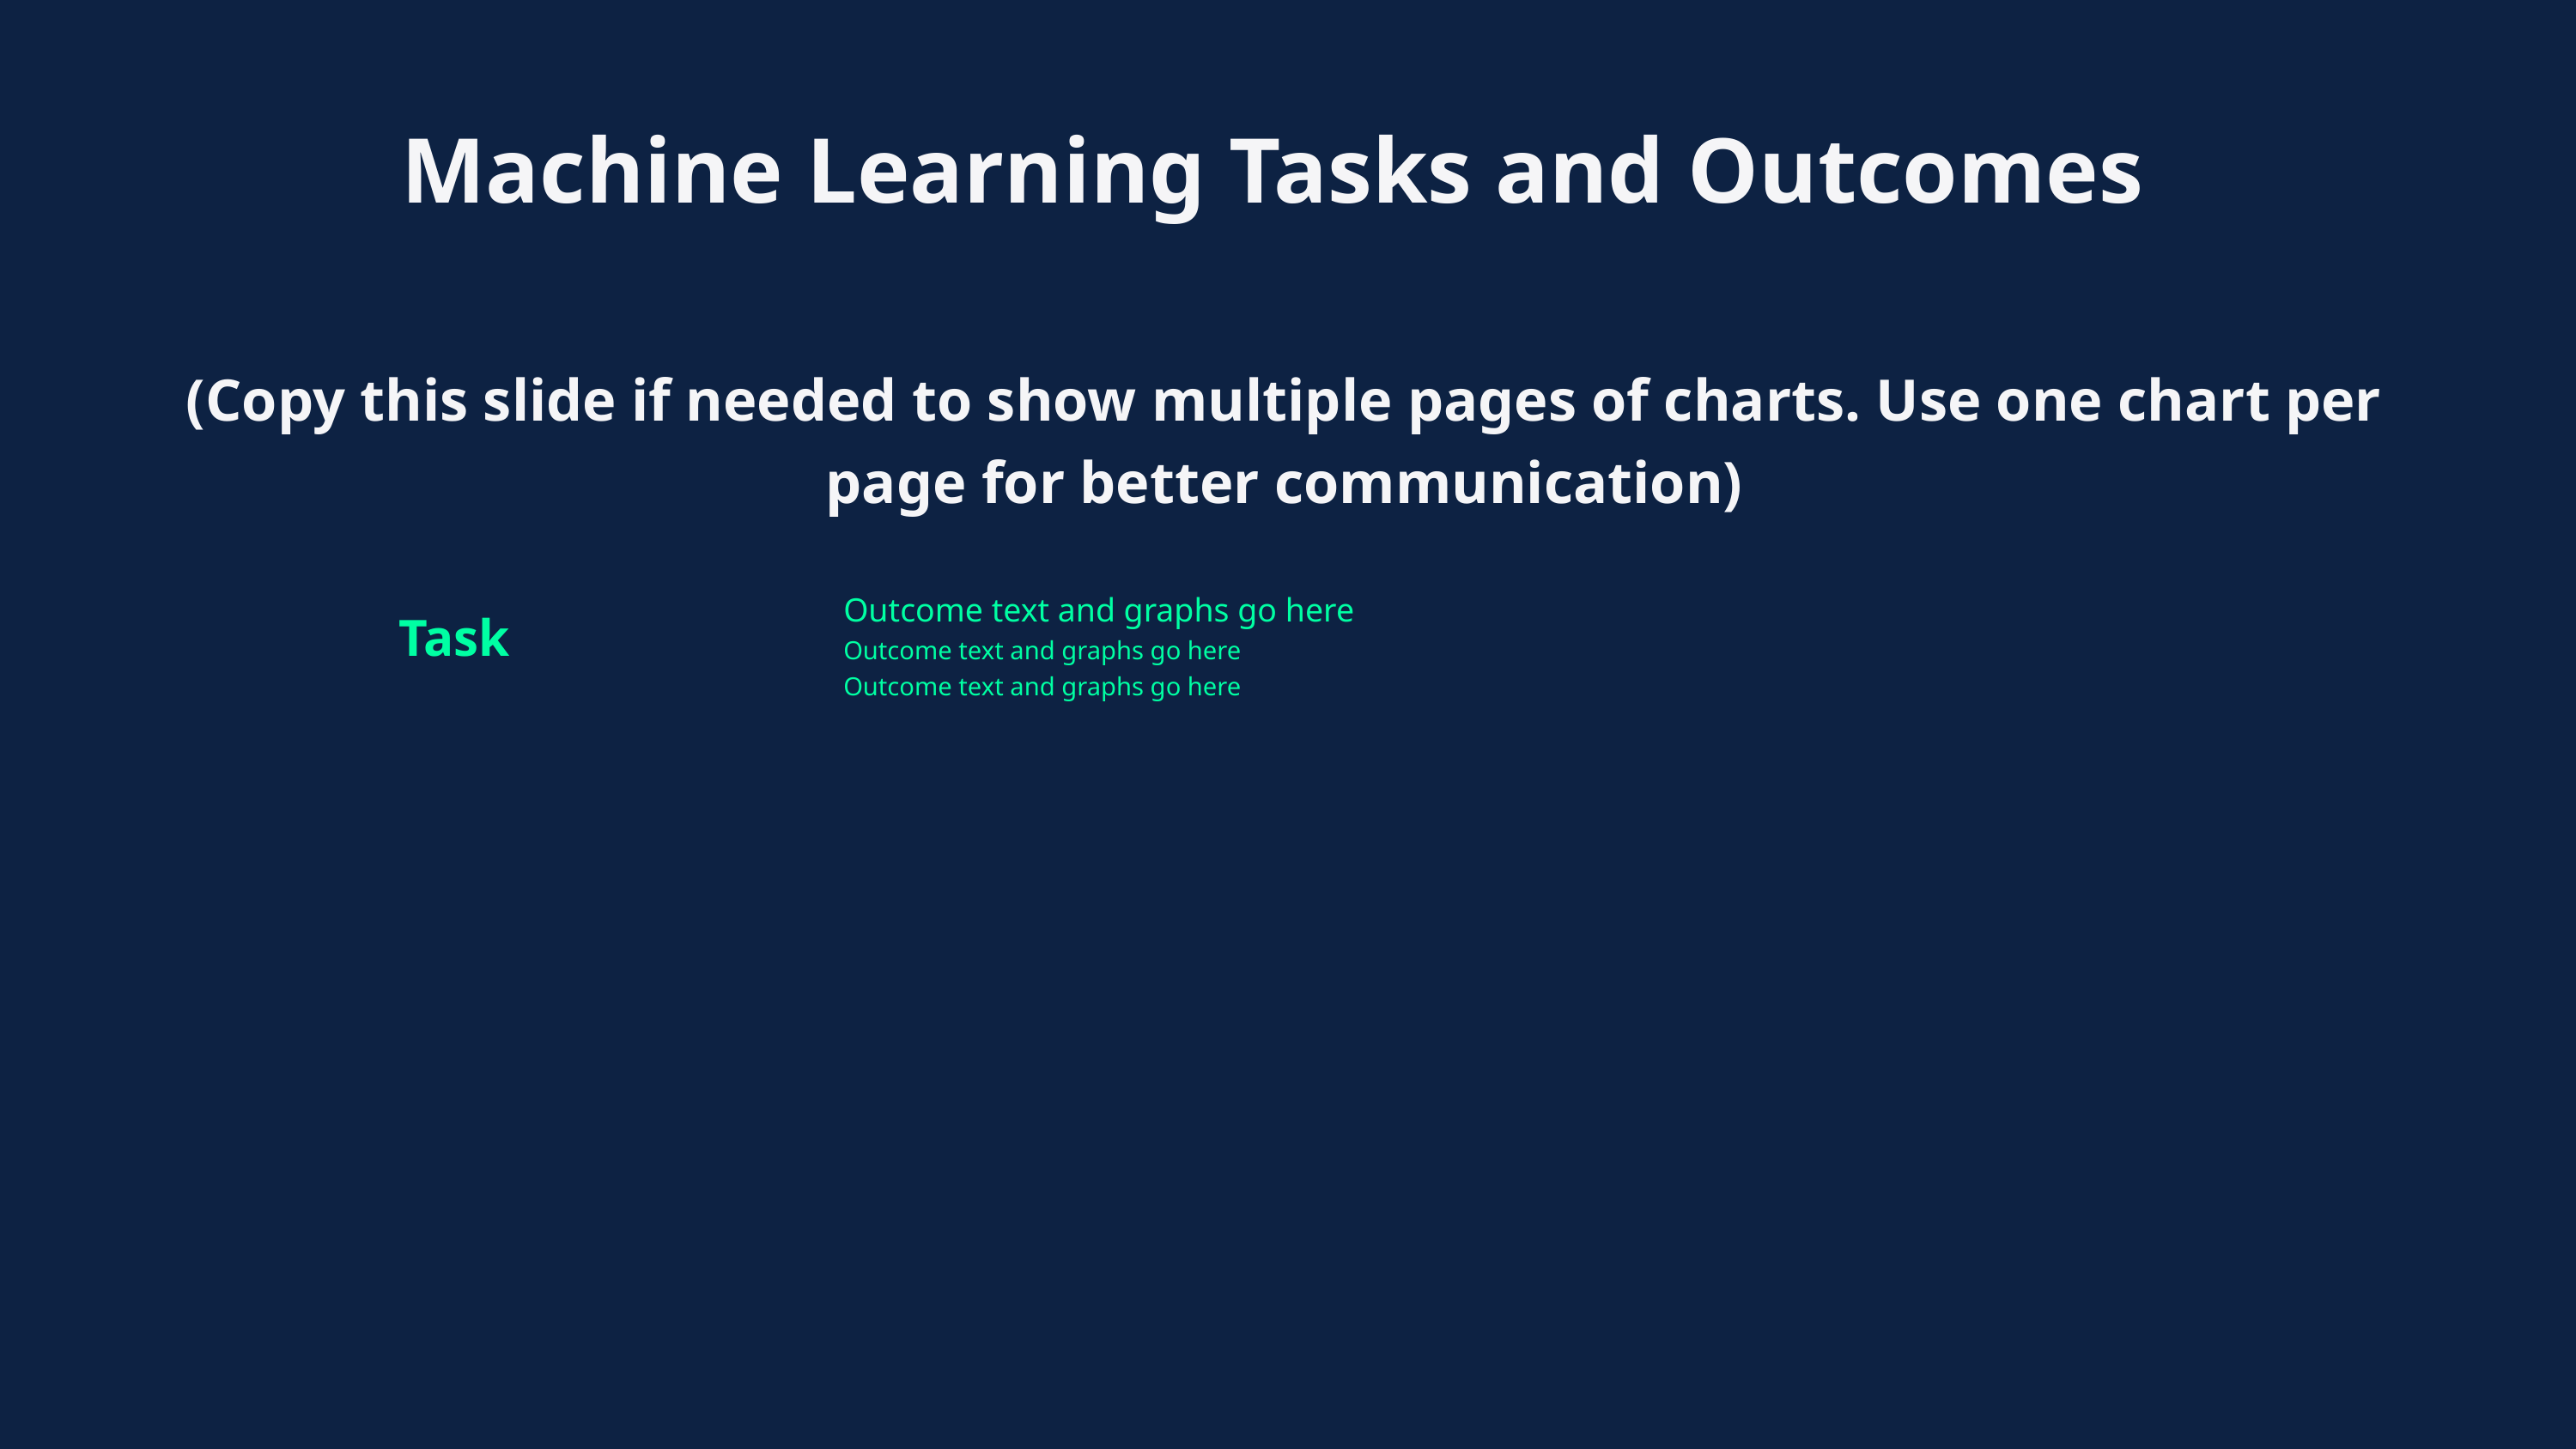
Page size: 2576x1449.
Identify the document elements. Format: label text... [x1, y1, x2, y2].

text_box Machine Learning Tasks and Outcomes (Copy this slide if needed to show multiple pages of charts. Use one chart per page for better communication) [128, 92, 2440, 515]
text_box Task [398, 582, 757, 667]
text_box Outcome text and graphs go here Outcome text and graphs go here Outcome text and graphs go here [843, 582, 2409, 737]
